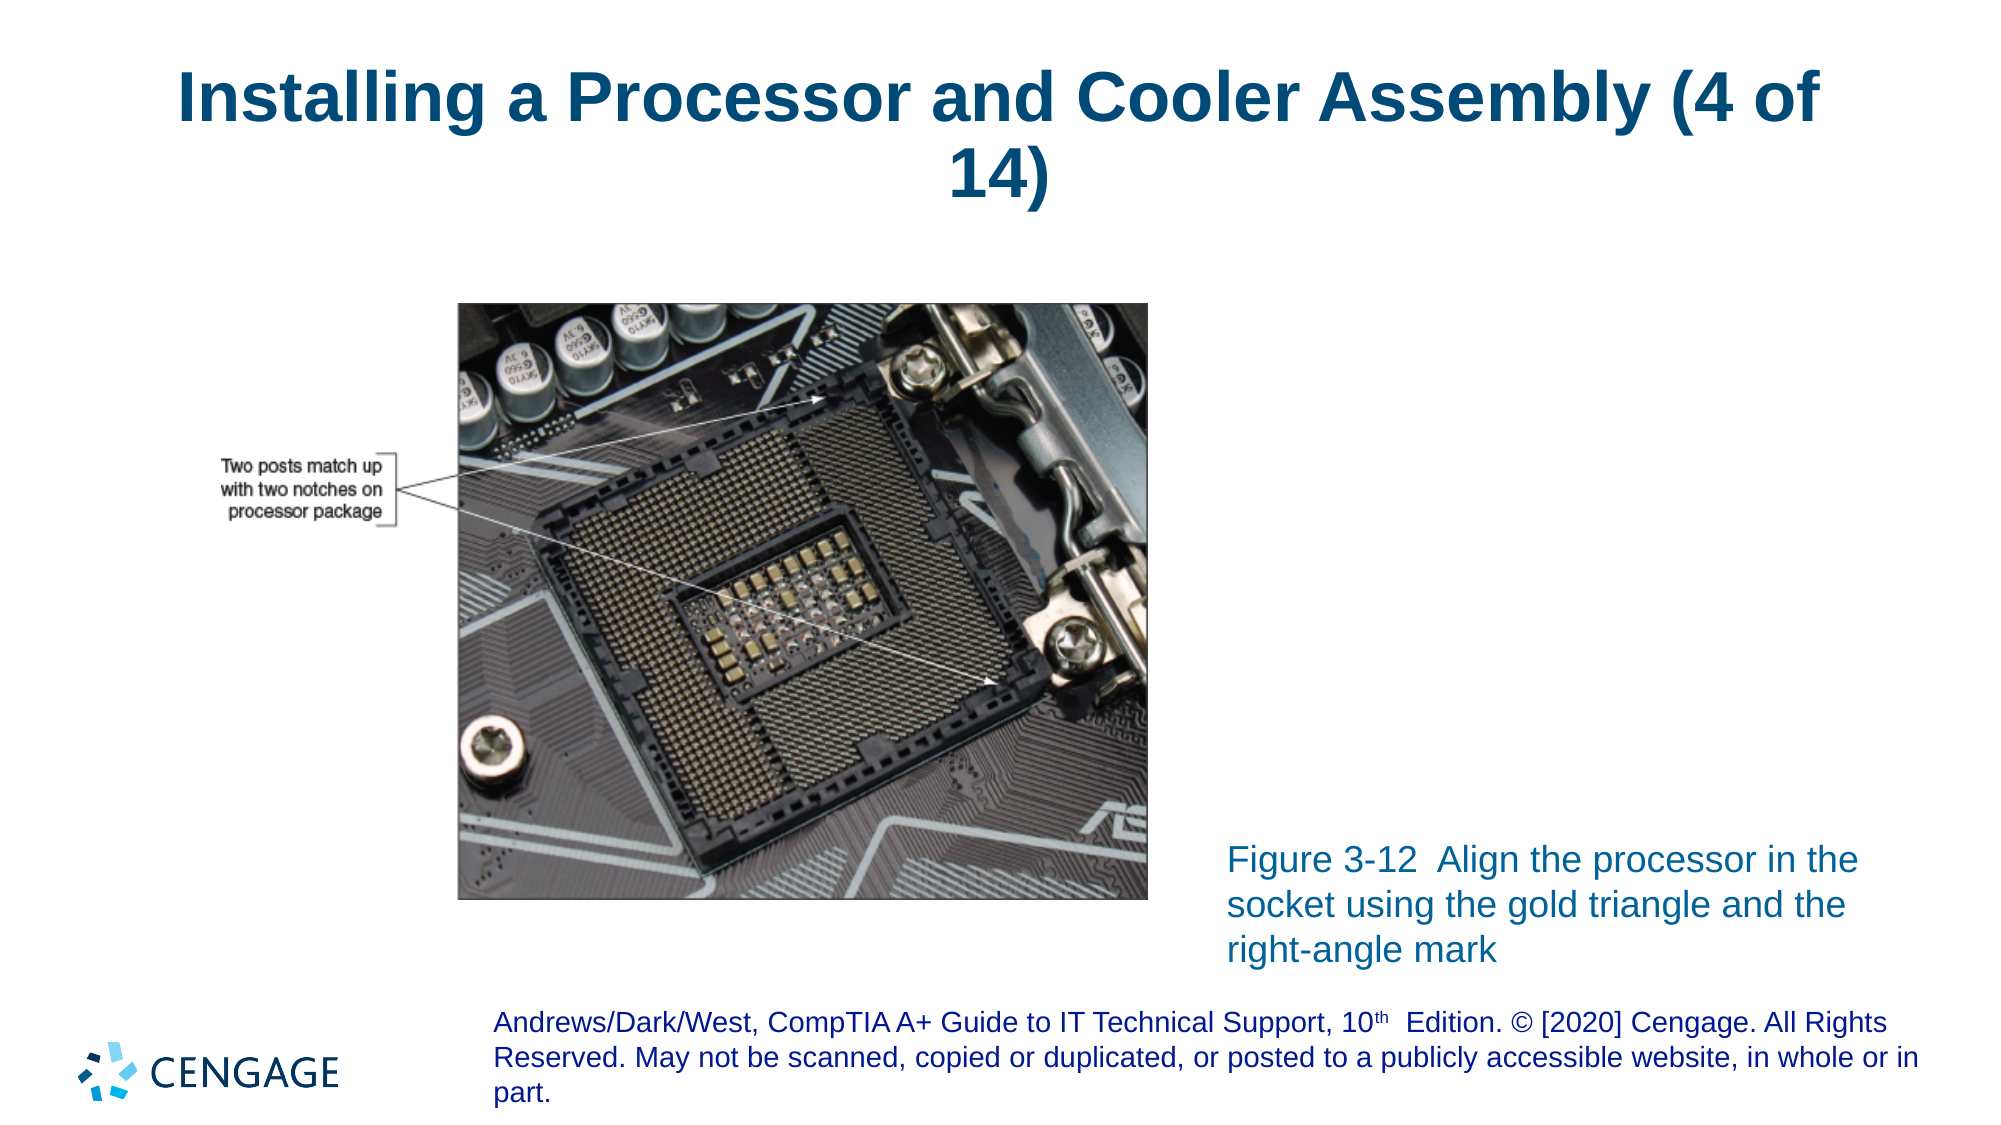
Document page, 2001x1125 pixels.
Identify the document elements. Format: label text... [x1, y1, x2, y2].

list Figure 3-12 Align the processor in the socket using the gold triangle and the right-angle mark [1226, 835, 1880, 965]
picture [221, 303, 1148, 900]
picture [78, 1042, 338, 1101]
title Installing a Processor and Cooler Assembly (4 of 14) [137, 59, 1863, 171]
